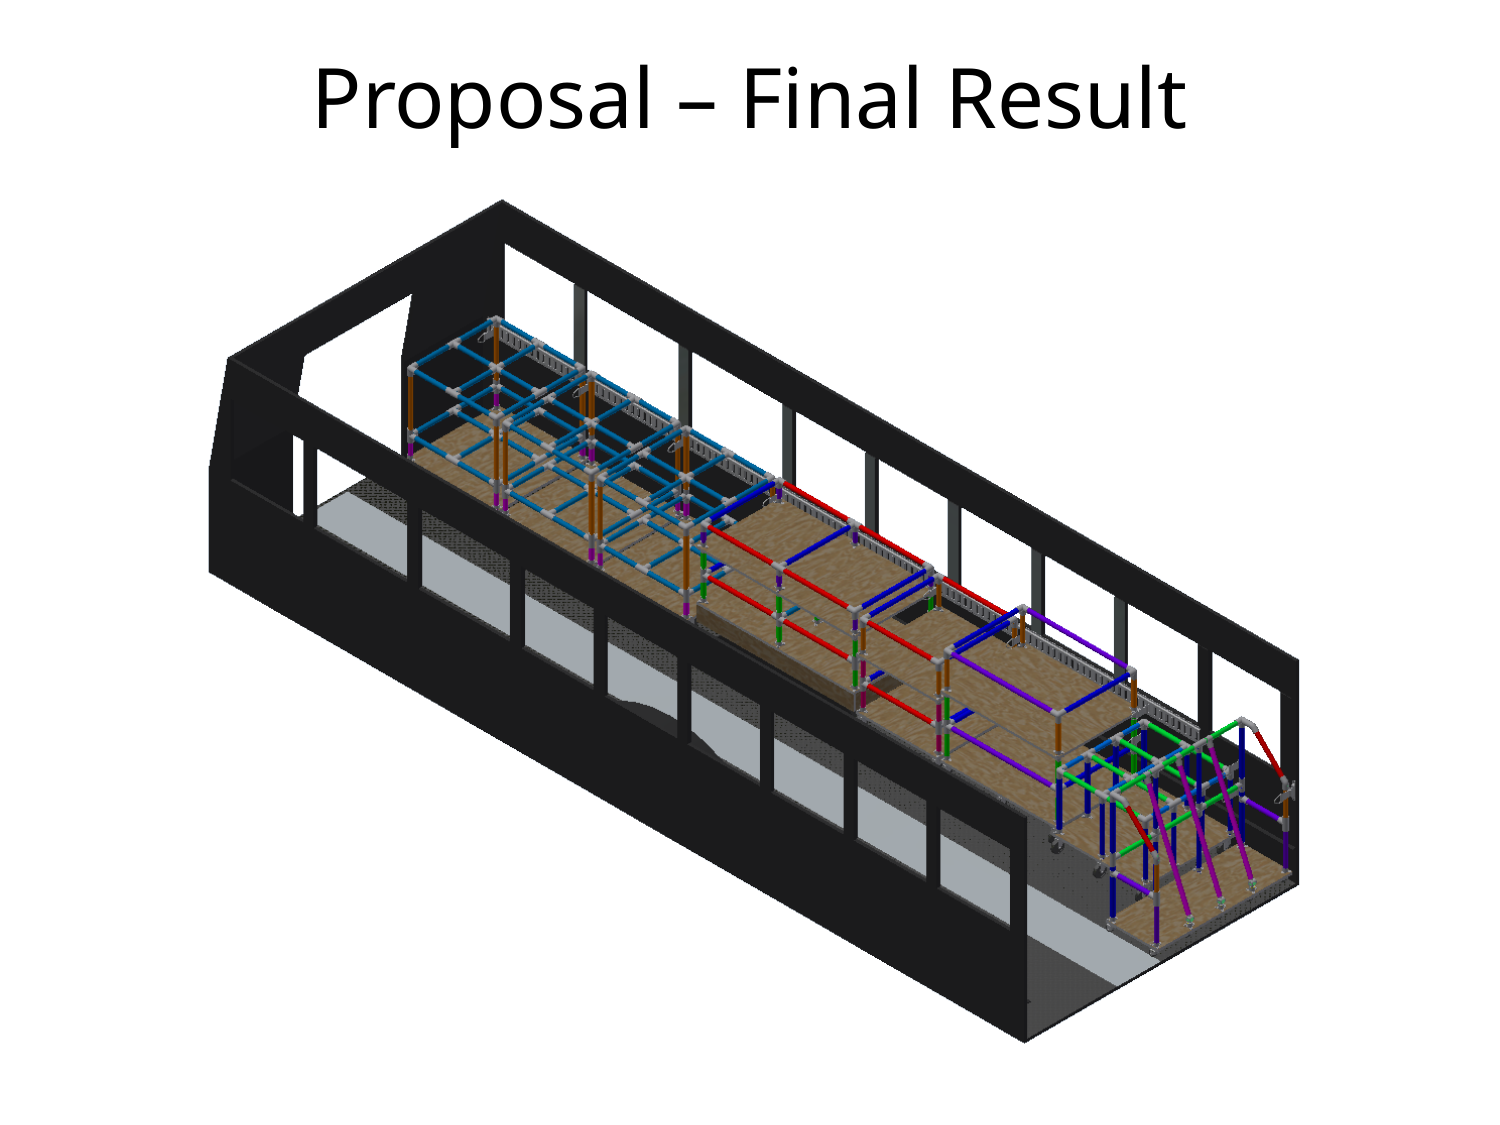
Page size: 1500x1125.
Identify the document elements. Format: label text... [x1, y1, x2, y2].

picture [147, 157, 1382, 1069]
title Proposal – Final Result [137, 29, 1363, 160]
